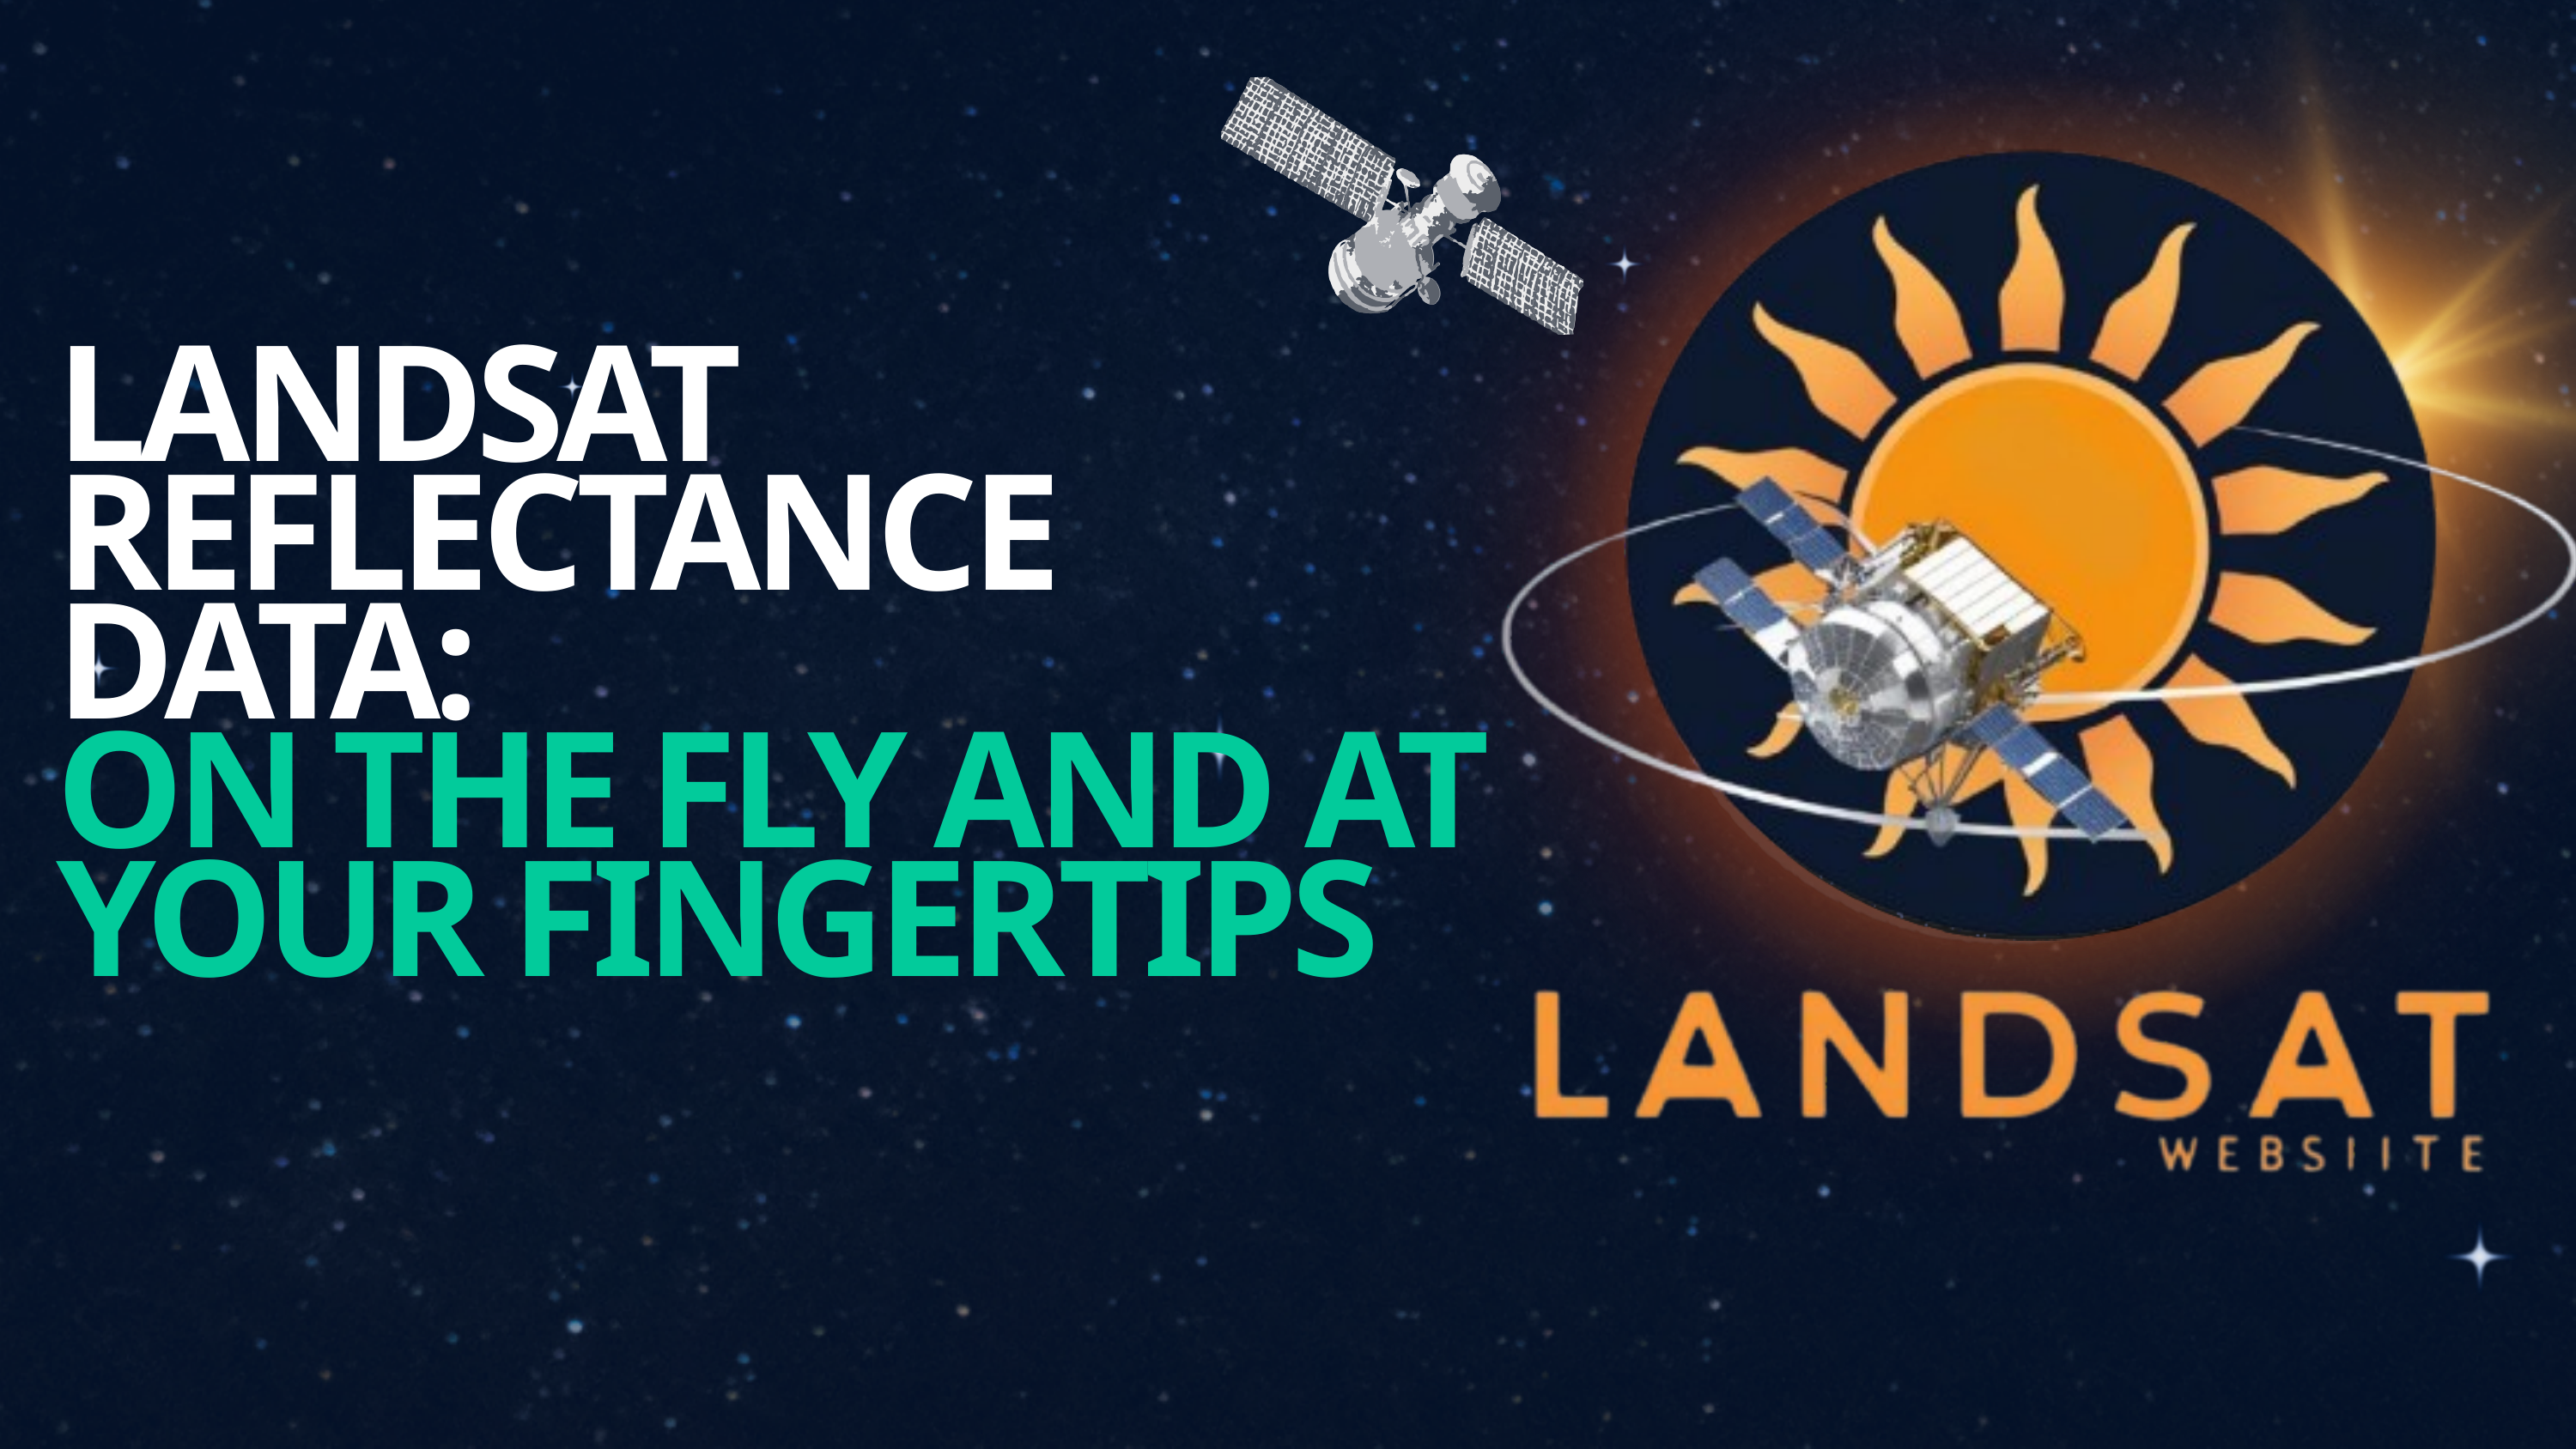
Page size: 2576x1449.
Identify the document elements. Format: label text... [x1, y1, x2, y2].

text_box [0, 0, 2576, 1449]
text_box LANDSAT REFLECTANCE DATA: ON THE FLY AND AT YOUR FINGERTIPS [56, 365, 1489, 1009]
text_box [1299, 0, 2576, 1369]
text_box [1515, 60, 2524, 1070]
text_box [1219, 70, 1510, 344]
